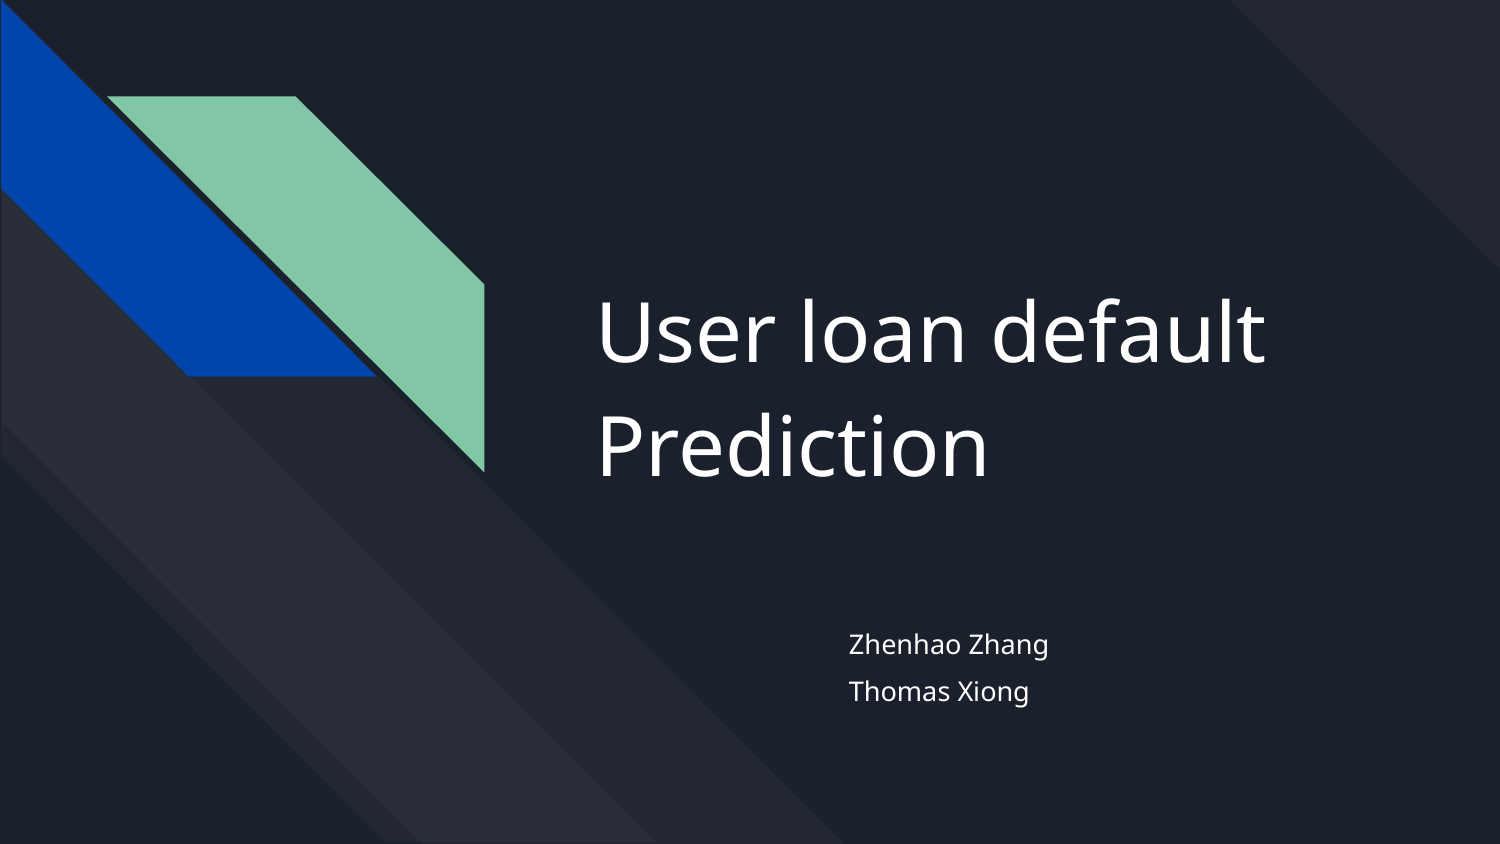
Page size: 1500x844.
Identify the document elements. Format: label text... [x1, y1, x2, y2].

subtitle Zhenhao Zhang Thomas Xiong [833, 611, 1404, 727]
title User loan default Prediction [580, 258, 1404, 518]
